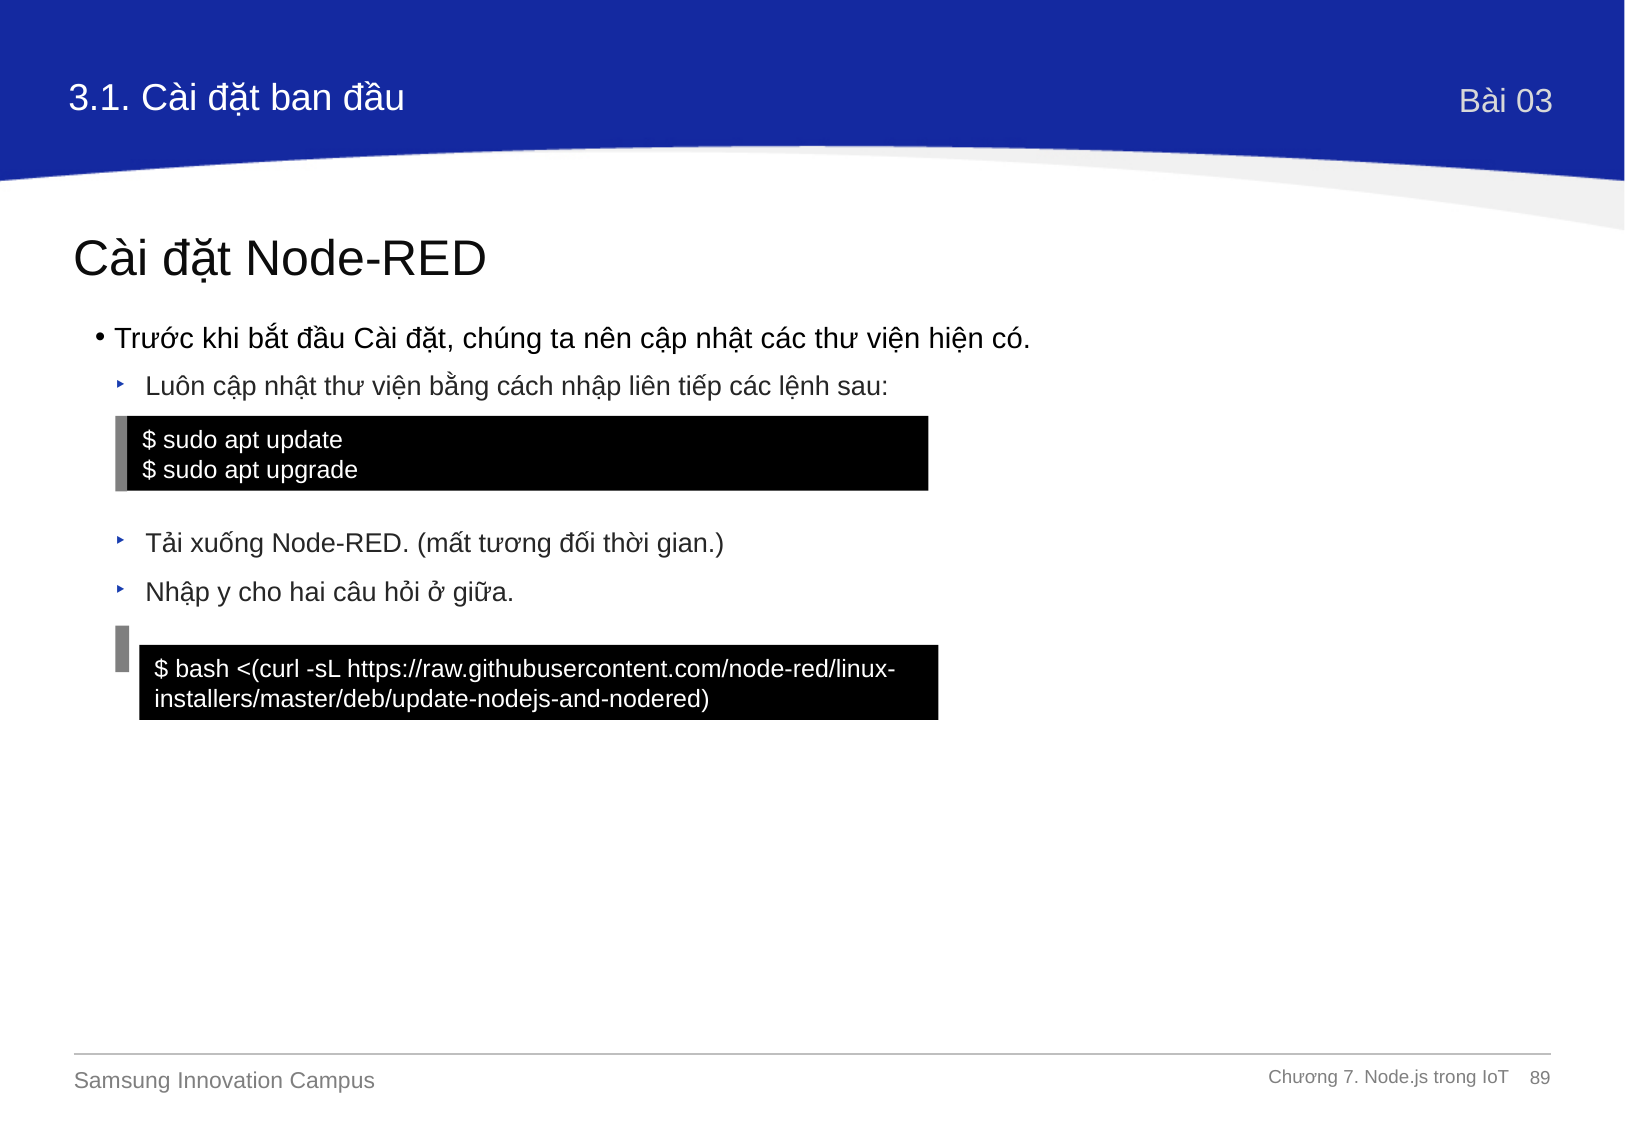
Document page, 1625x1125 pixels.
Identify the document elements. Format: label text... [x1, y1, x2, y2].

text_box Luôn cập nhật thư viện bằng cách nhập liên tiếp các lệnh sau: [115, 356, 1510, 413]
text_box 3.1. Cài đặt ban đầu [68, 72, 1024, 118]
text_box Cài đặt Node-RED [73, 225, 1551, 286]
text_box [115, 625, 939, 752]
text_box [115, 415, 929, 492]
text_box Trước khi bắt đầu Cài đặt, chúng ta nên cập nhật các thư viện hiện có. [95, 318, 1509, 354]
text_box Tải xuống Node-RED. (mất tương đối thời gian.) Nhập y cho hai câu hỏi ở giữa. [115, 513, 1510, 619]
picture [0, 0, 1625, 1125]
text_box Bài 03 [1422, 78, 1554, 119]
